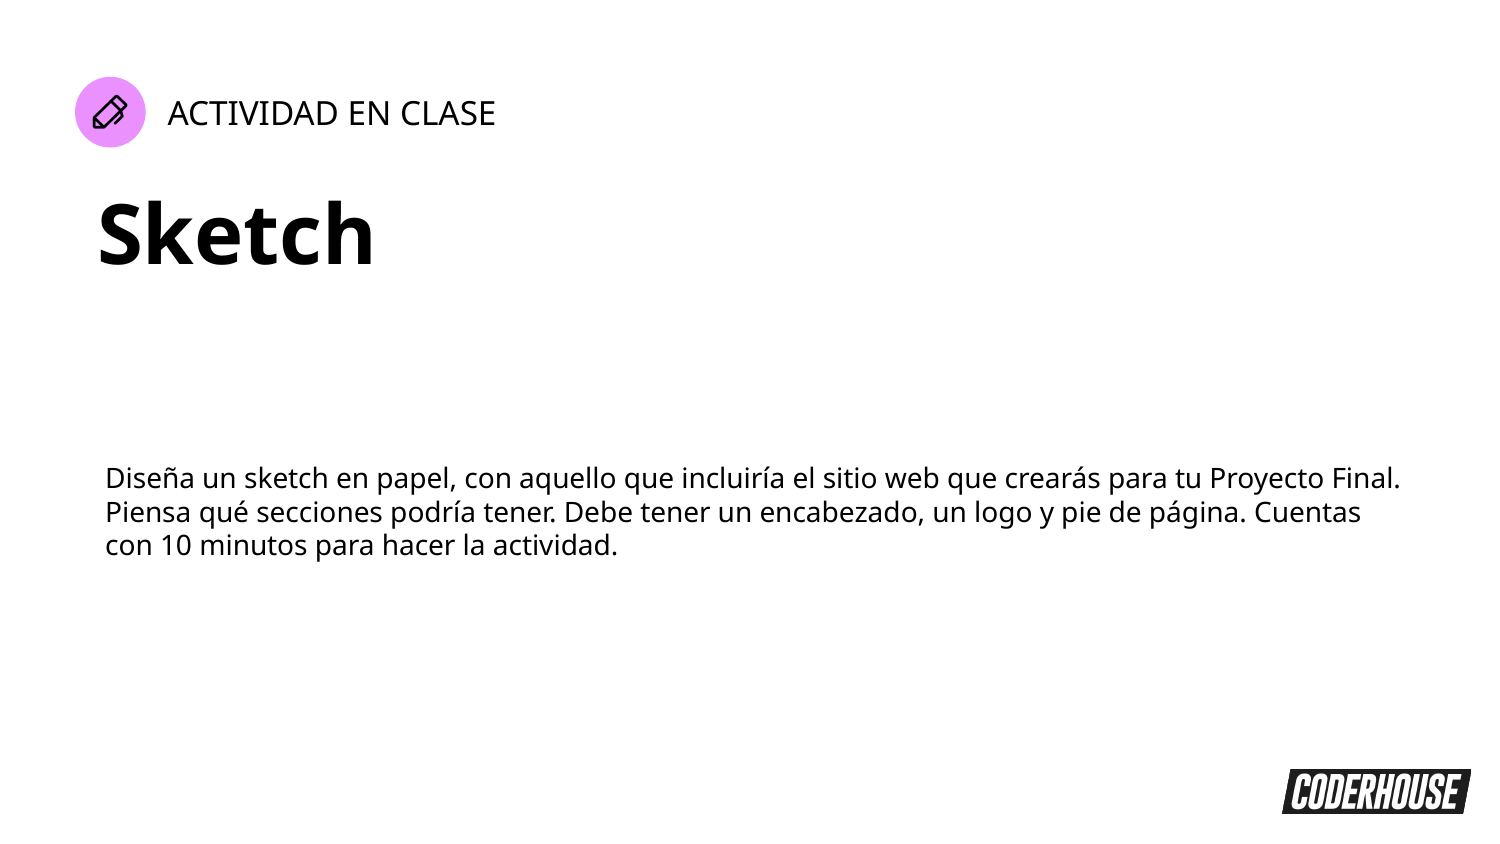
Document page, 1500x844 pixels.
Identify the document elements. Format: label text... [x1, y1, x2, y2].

text_box Diseña un sketch en papel, con aquello que incluiría el sitio web que crearás para tu Proyecto Final. Piensa qué secciones podría tener. Debe tener un encabezado, un logo y pie de página. Cuentas con 10 minutos para hacer la actividad. [90, 411, 1422, 577]
text_box Sketch [82, 177, 901, 298]
text_box ACTIVIDAD EN CLASE [152, 76, 557, 147]
picture [1281, 769, 1471, 814]
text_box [74, 76, 146, 148]
